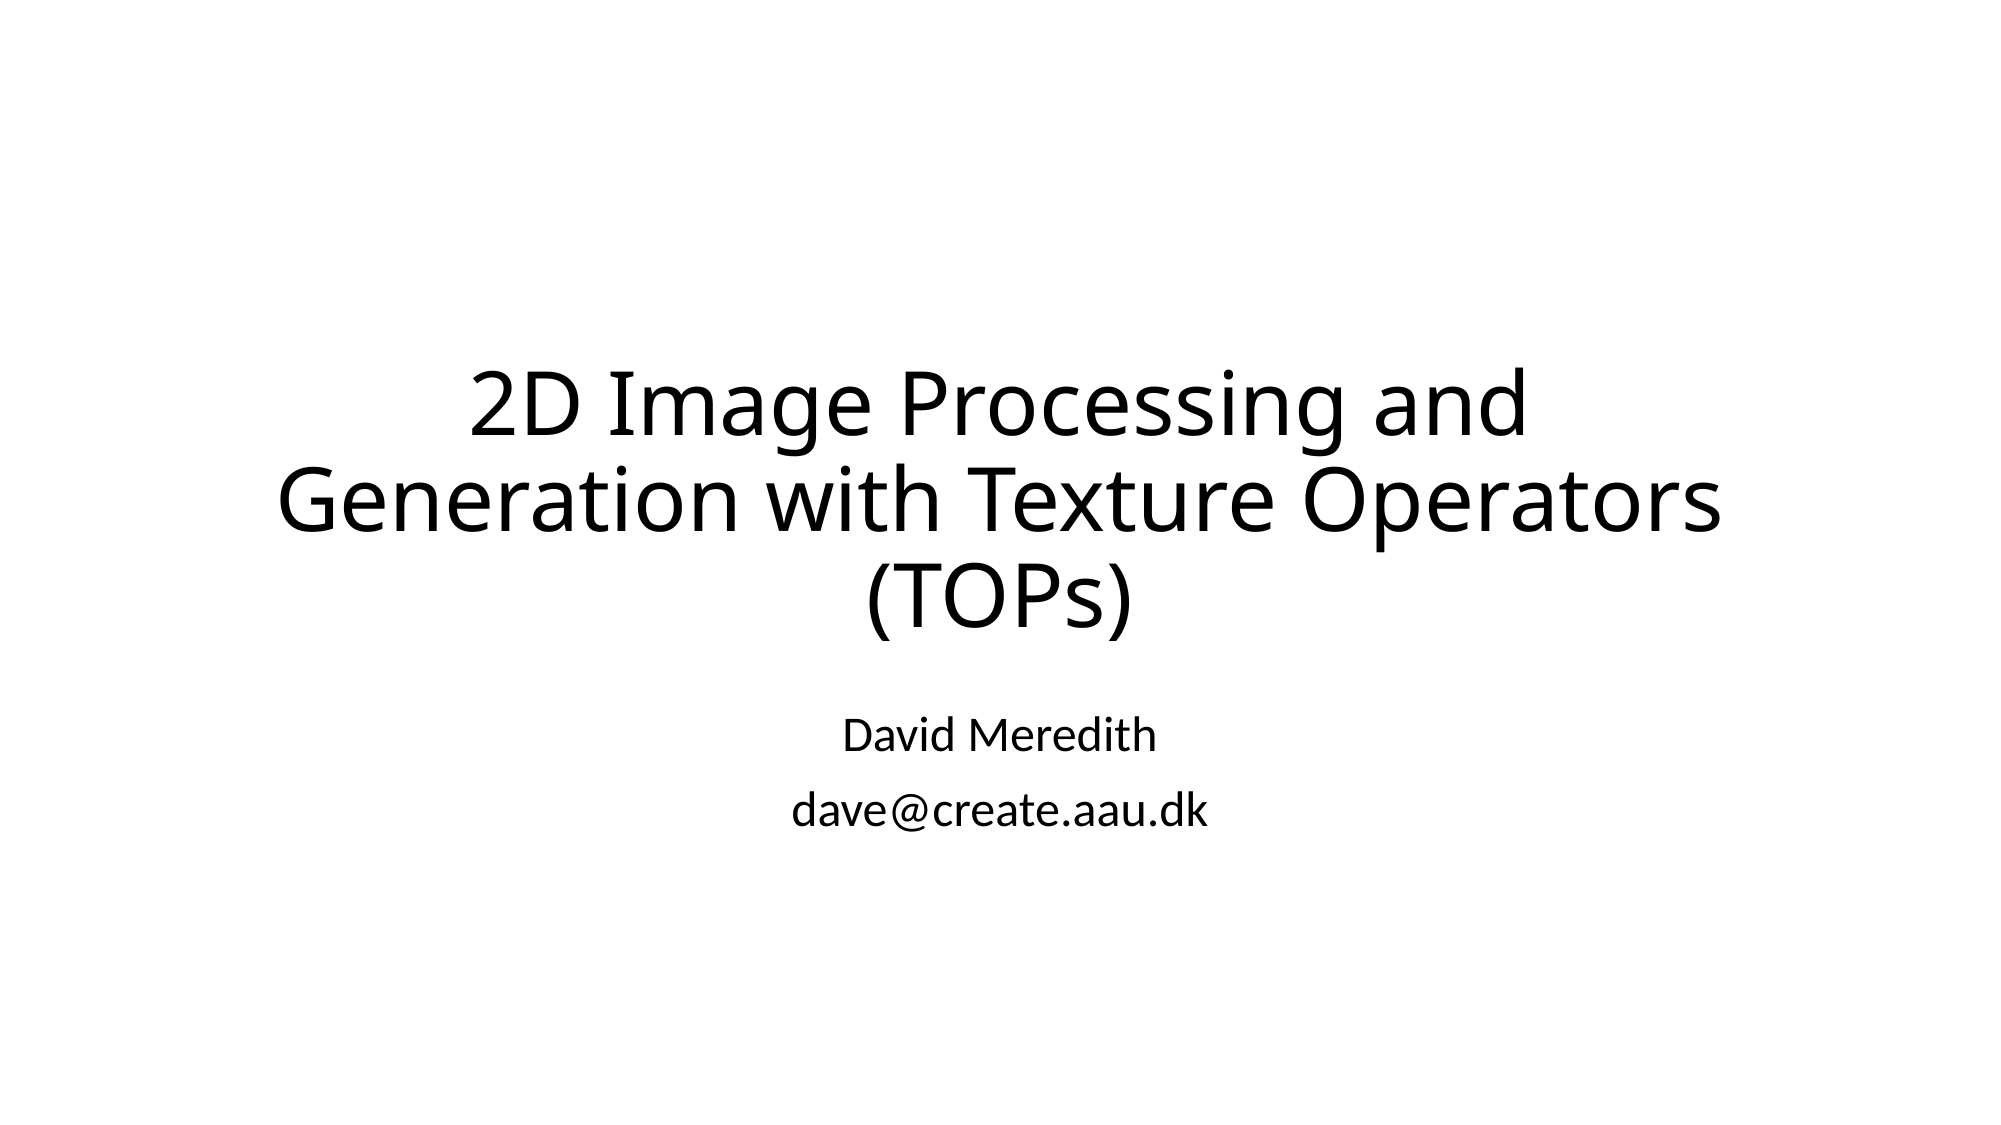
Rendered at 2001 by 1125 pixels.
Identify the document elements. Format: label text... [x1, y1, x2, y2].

title 2D Image Processing and Generation with Texture Operators (TOPs) [249, 262, 1750, 655]
subtitle David Meredith dave@create.aau.dk [249, 700, 1750, 863]
